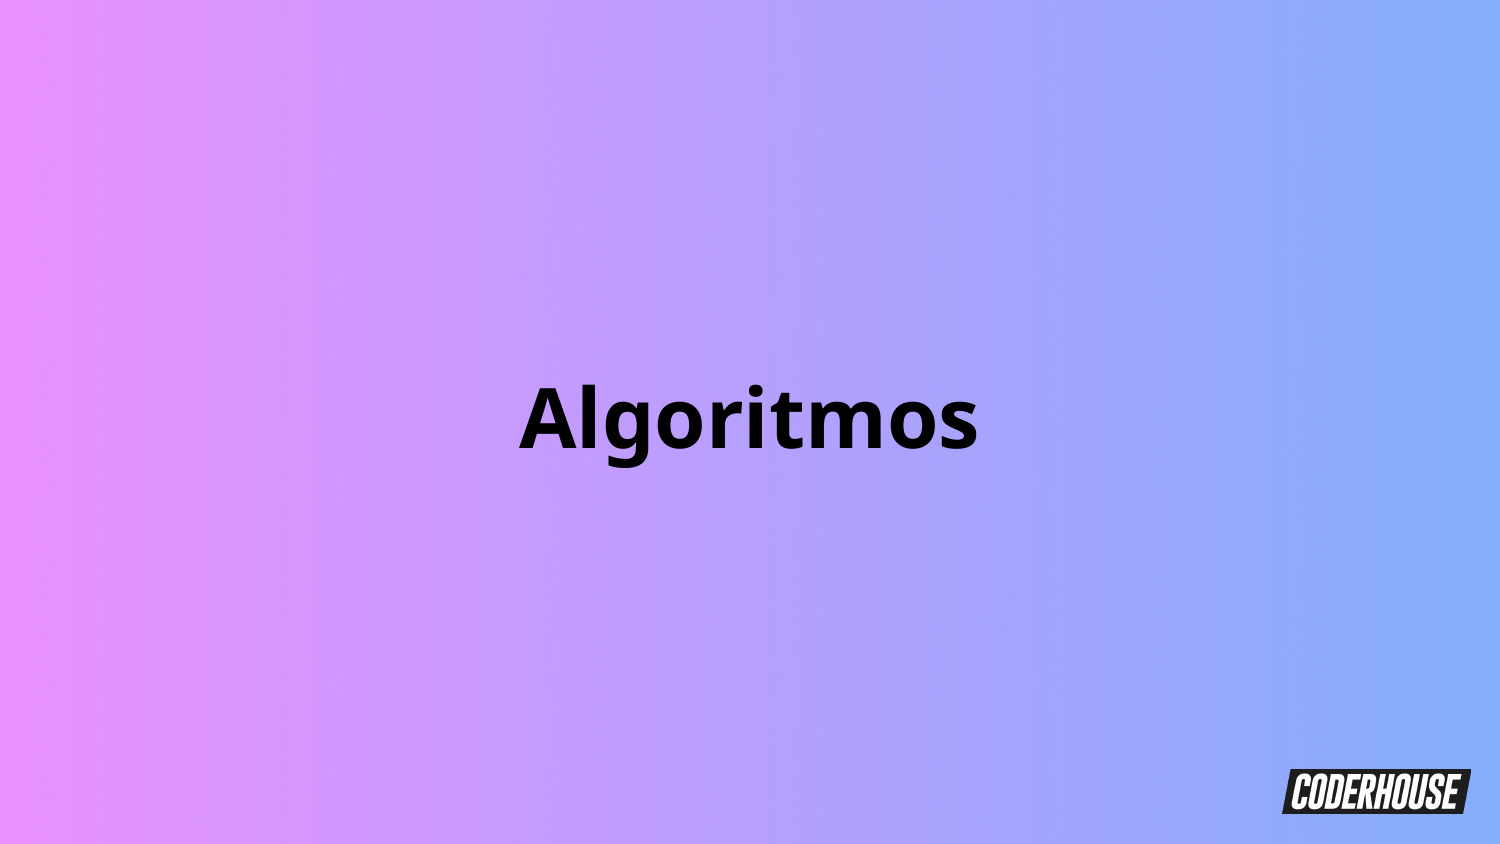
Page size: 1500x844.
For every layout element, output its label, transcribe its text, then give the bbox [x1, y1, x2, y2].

picture [0, 0, 1500, 844]
text_box Algoritmos [143, 361, 1357, 482]
